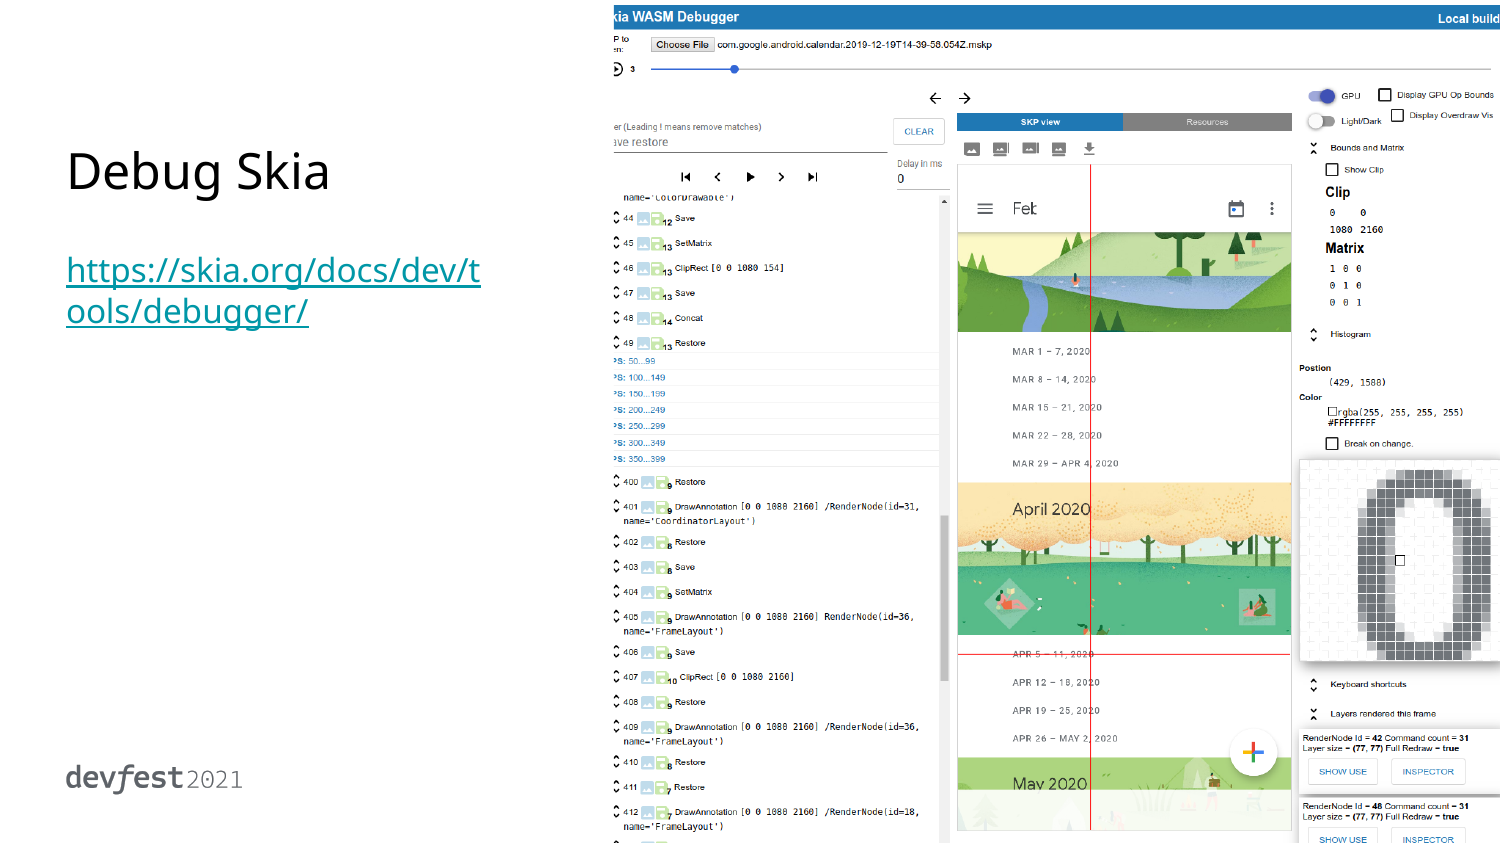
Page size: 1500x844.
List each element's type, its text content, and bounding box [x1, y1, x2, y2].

title Debug Skia [51, 91, 512, 216]
list https://skia.org/docs/dev/tools/debugger/ [51, 227, 512, 750]
picture [613, 0, 1500, 844]
picture [65, 761, 243, 797]
